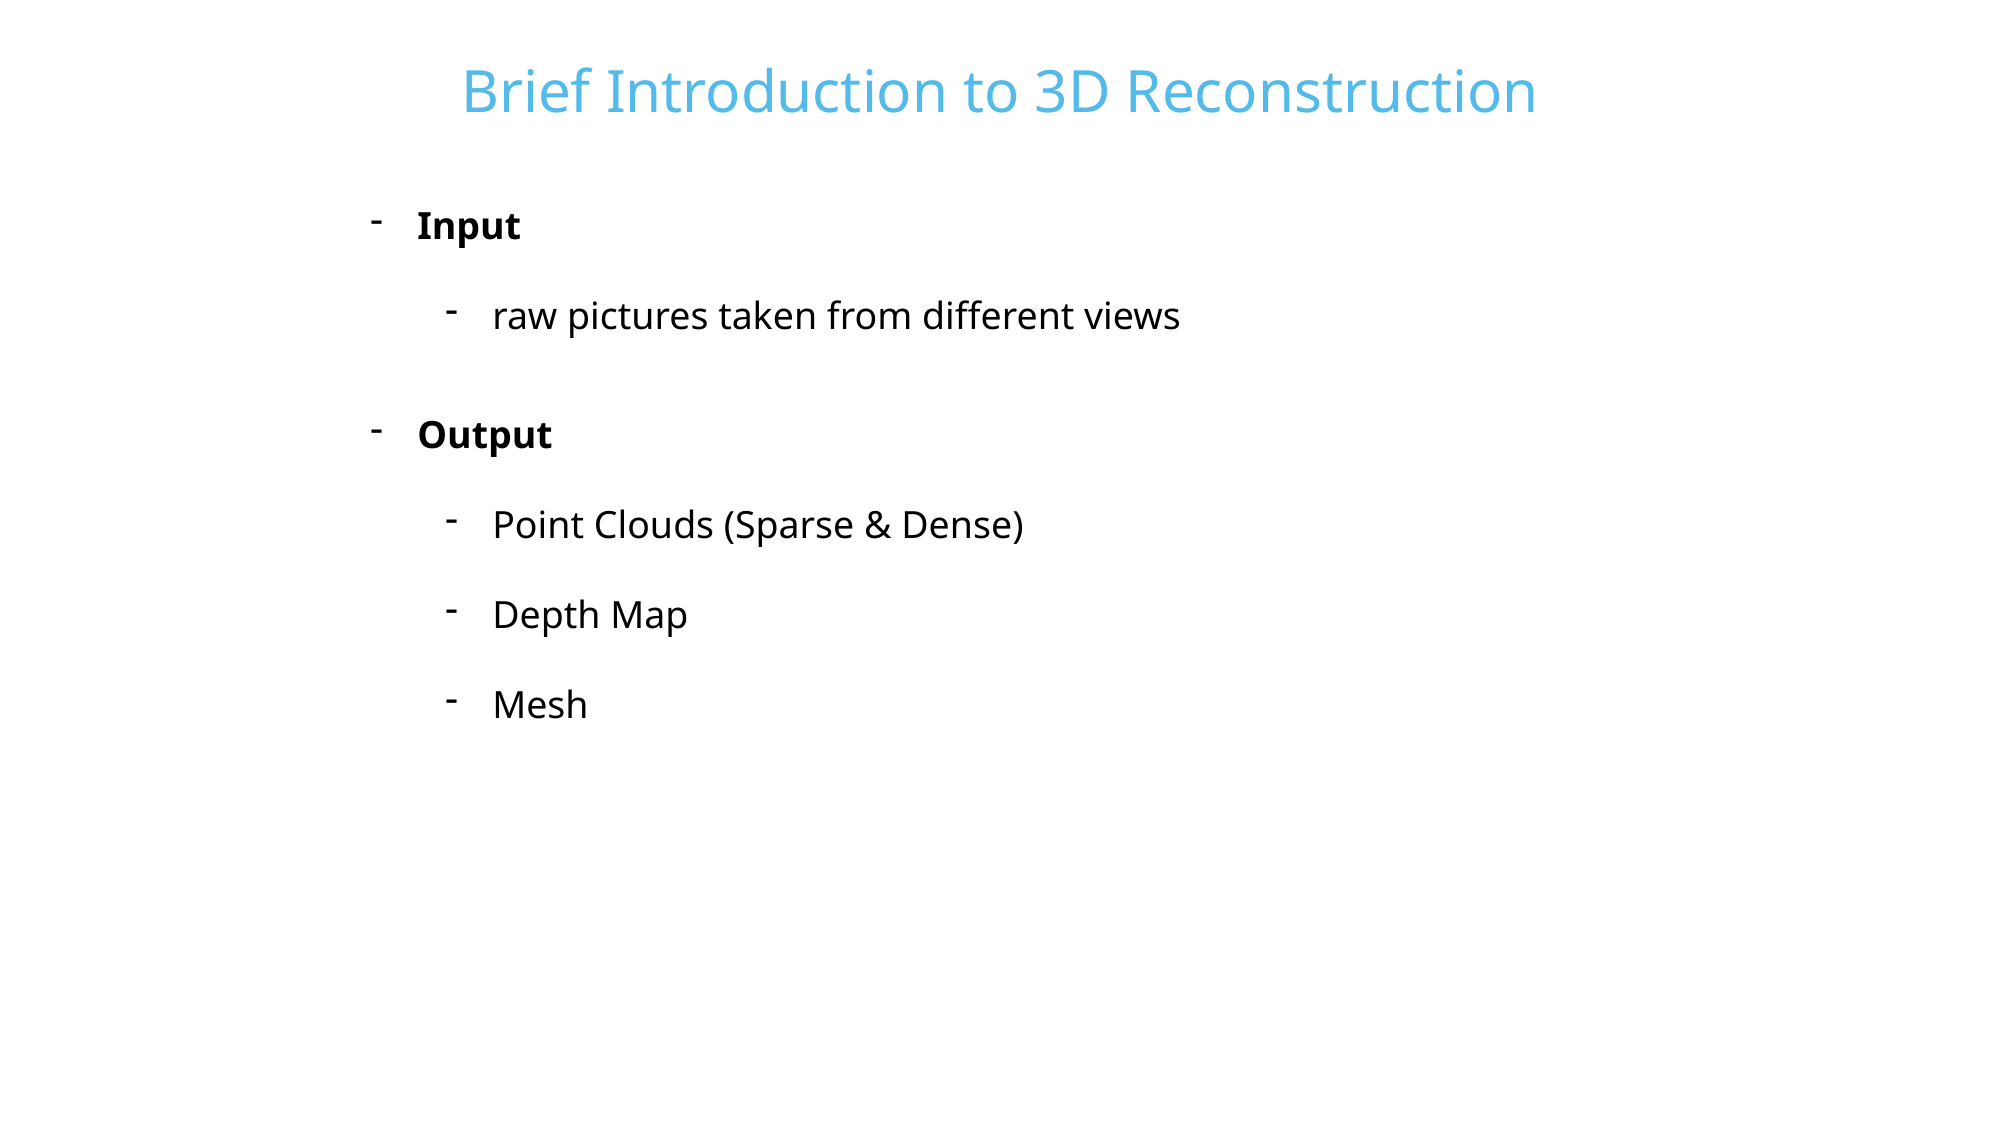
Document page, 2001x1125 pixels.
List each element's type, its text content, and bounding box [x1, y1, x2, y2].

text_box Input raw pictures taken from different views [355, 195, 1255, 345]
text_box Brief Introduction to 3D Reconstruction [446, 46, 1554, 132]
text_box Output Point Clouds (Sparse & Dense) Depth Map Mesh [355, 404, 1119, 734]
